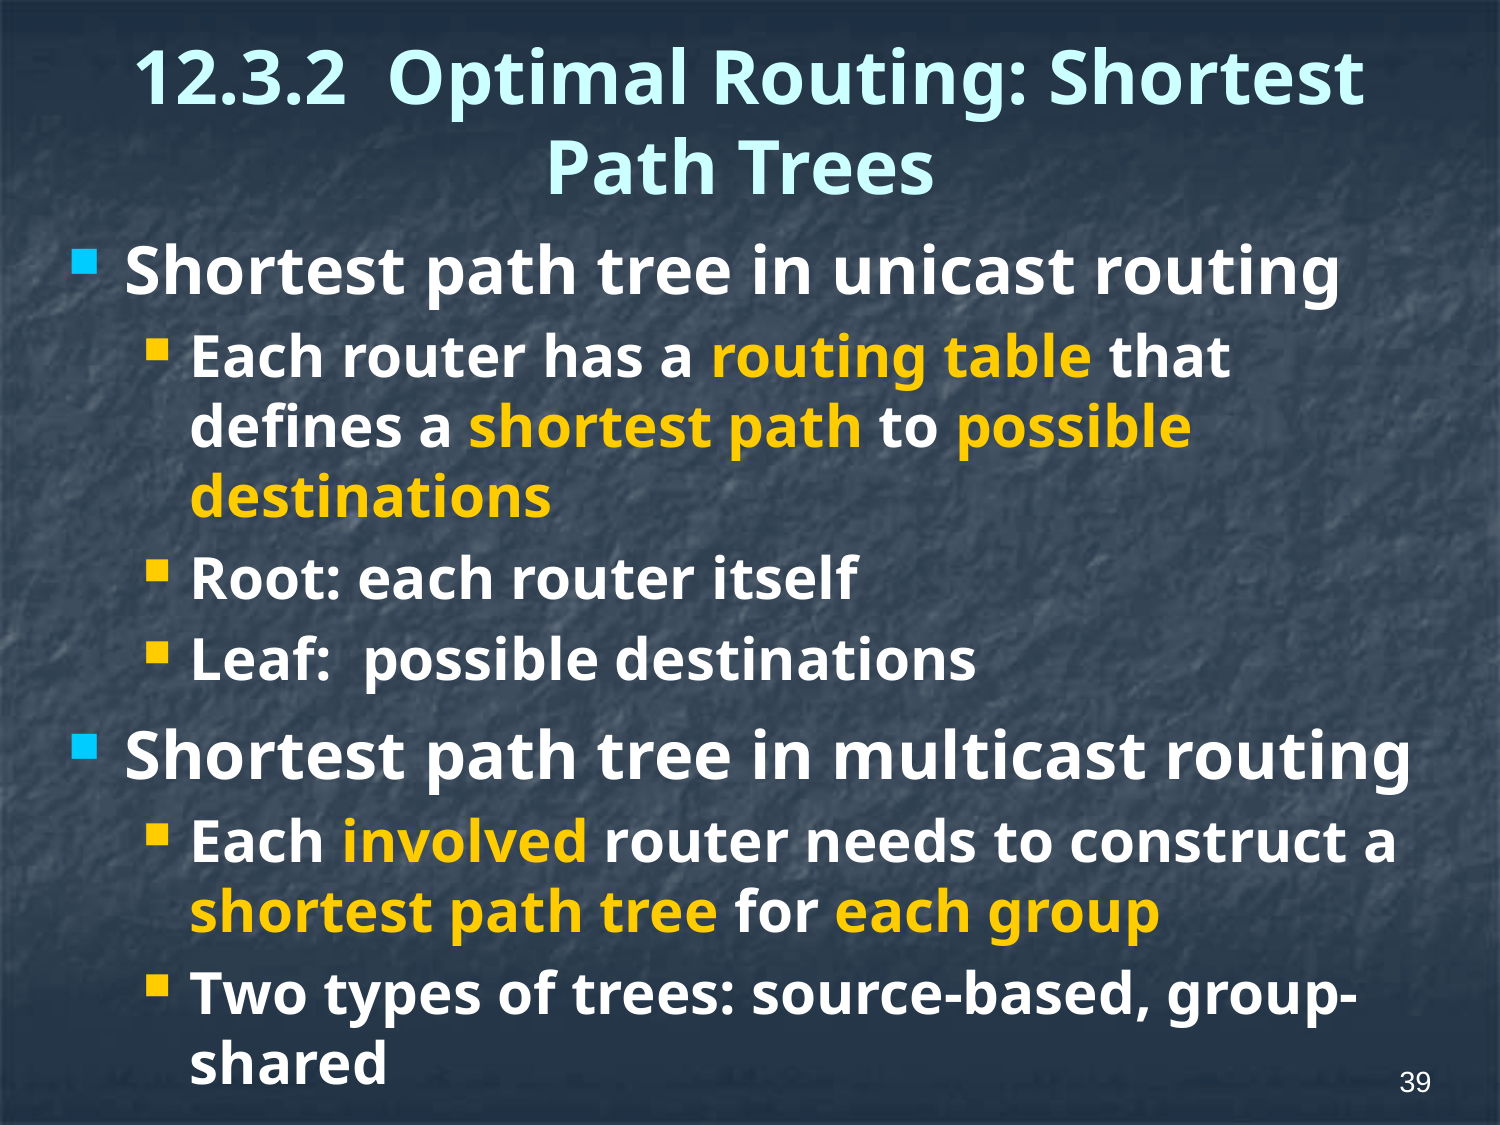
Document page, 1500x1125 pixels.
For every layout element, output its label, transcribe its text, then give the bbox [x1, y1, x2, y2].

title 12.3.2 Optimal Routing: Shortest Path Trees [53, 19, 1447, 220]
slide_number 39 [1096, 1035, 1447, 1106]
list Shortest path tree in unicast routing Each router has a routing table that defines a shortest path to possible destinations Root: each router itself Leaf: possible destinations Shortest path tree in multicast routing Each involved router needs to construct a shortest path tree for each group Two types of trees: source-based, group-shared [53, 220, 1447, 1035]
